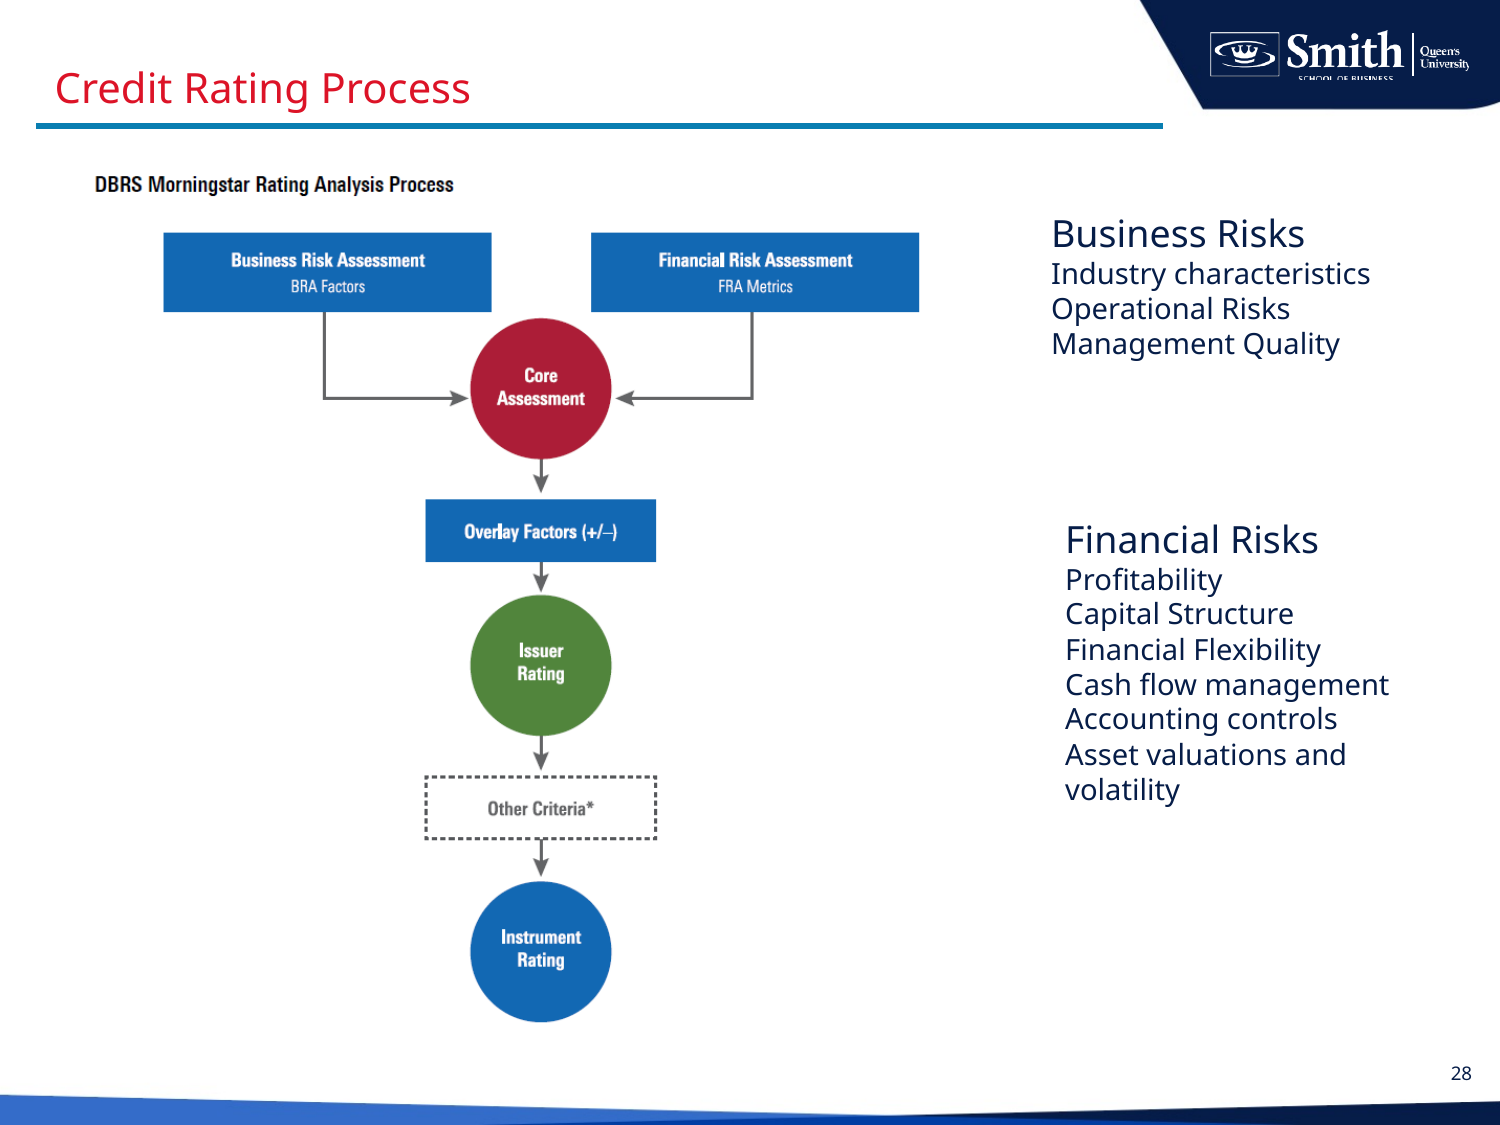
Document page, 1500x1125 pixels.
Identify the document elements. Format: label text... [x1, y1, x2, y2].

text_box Credit Rating Process [54, 31, 1125, 113]
text_box Financial Risks Profitability Capital Structure Financial Flexibility Cash flow management Accounting controls Asset valuations and volatility [1050, 508, 1479, 814]
text_box Business Risks Industry characteristics Operational Risks Management Quality [1036, 203, 1427, 368]
picture [0, 0, 1500, 1125]
